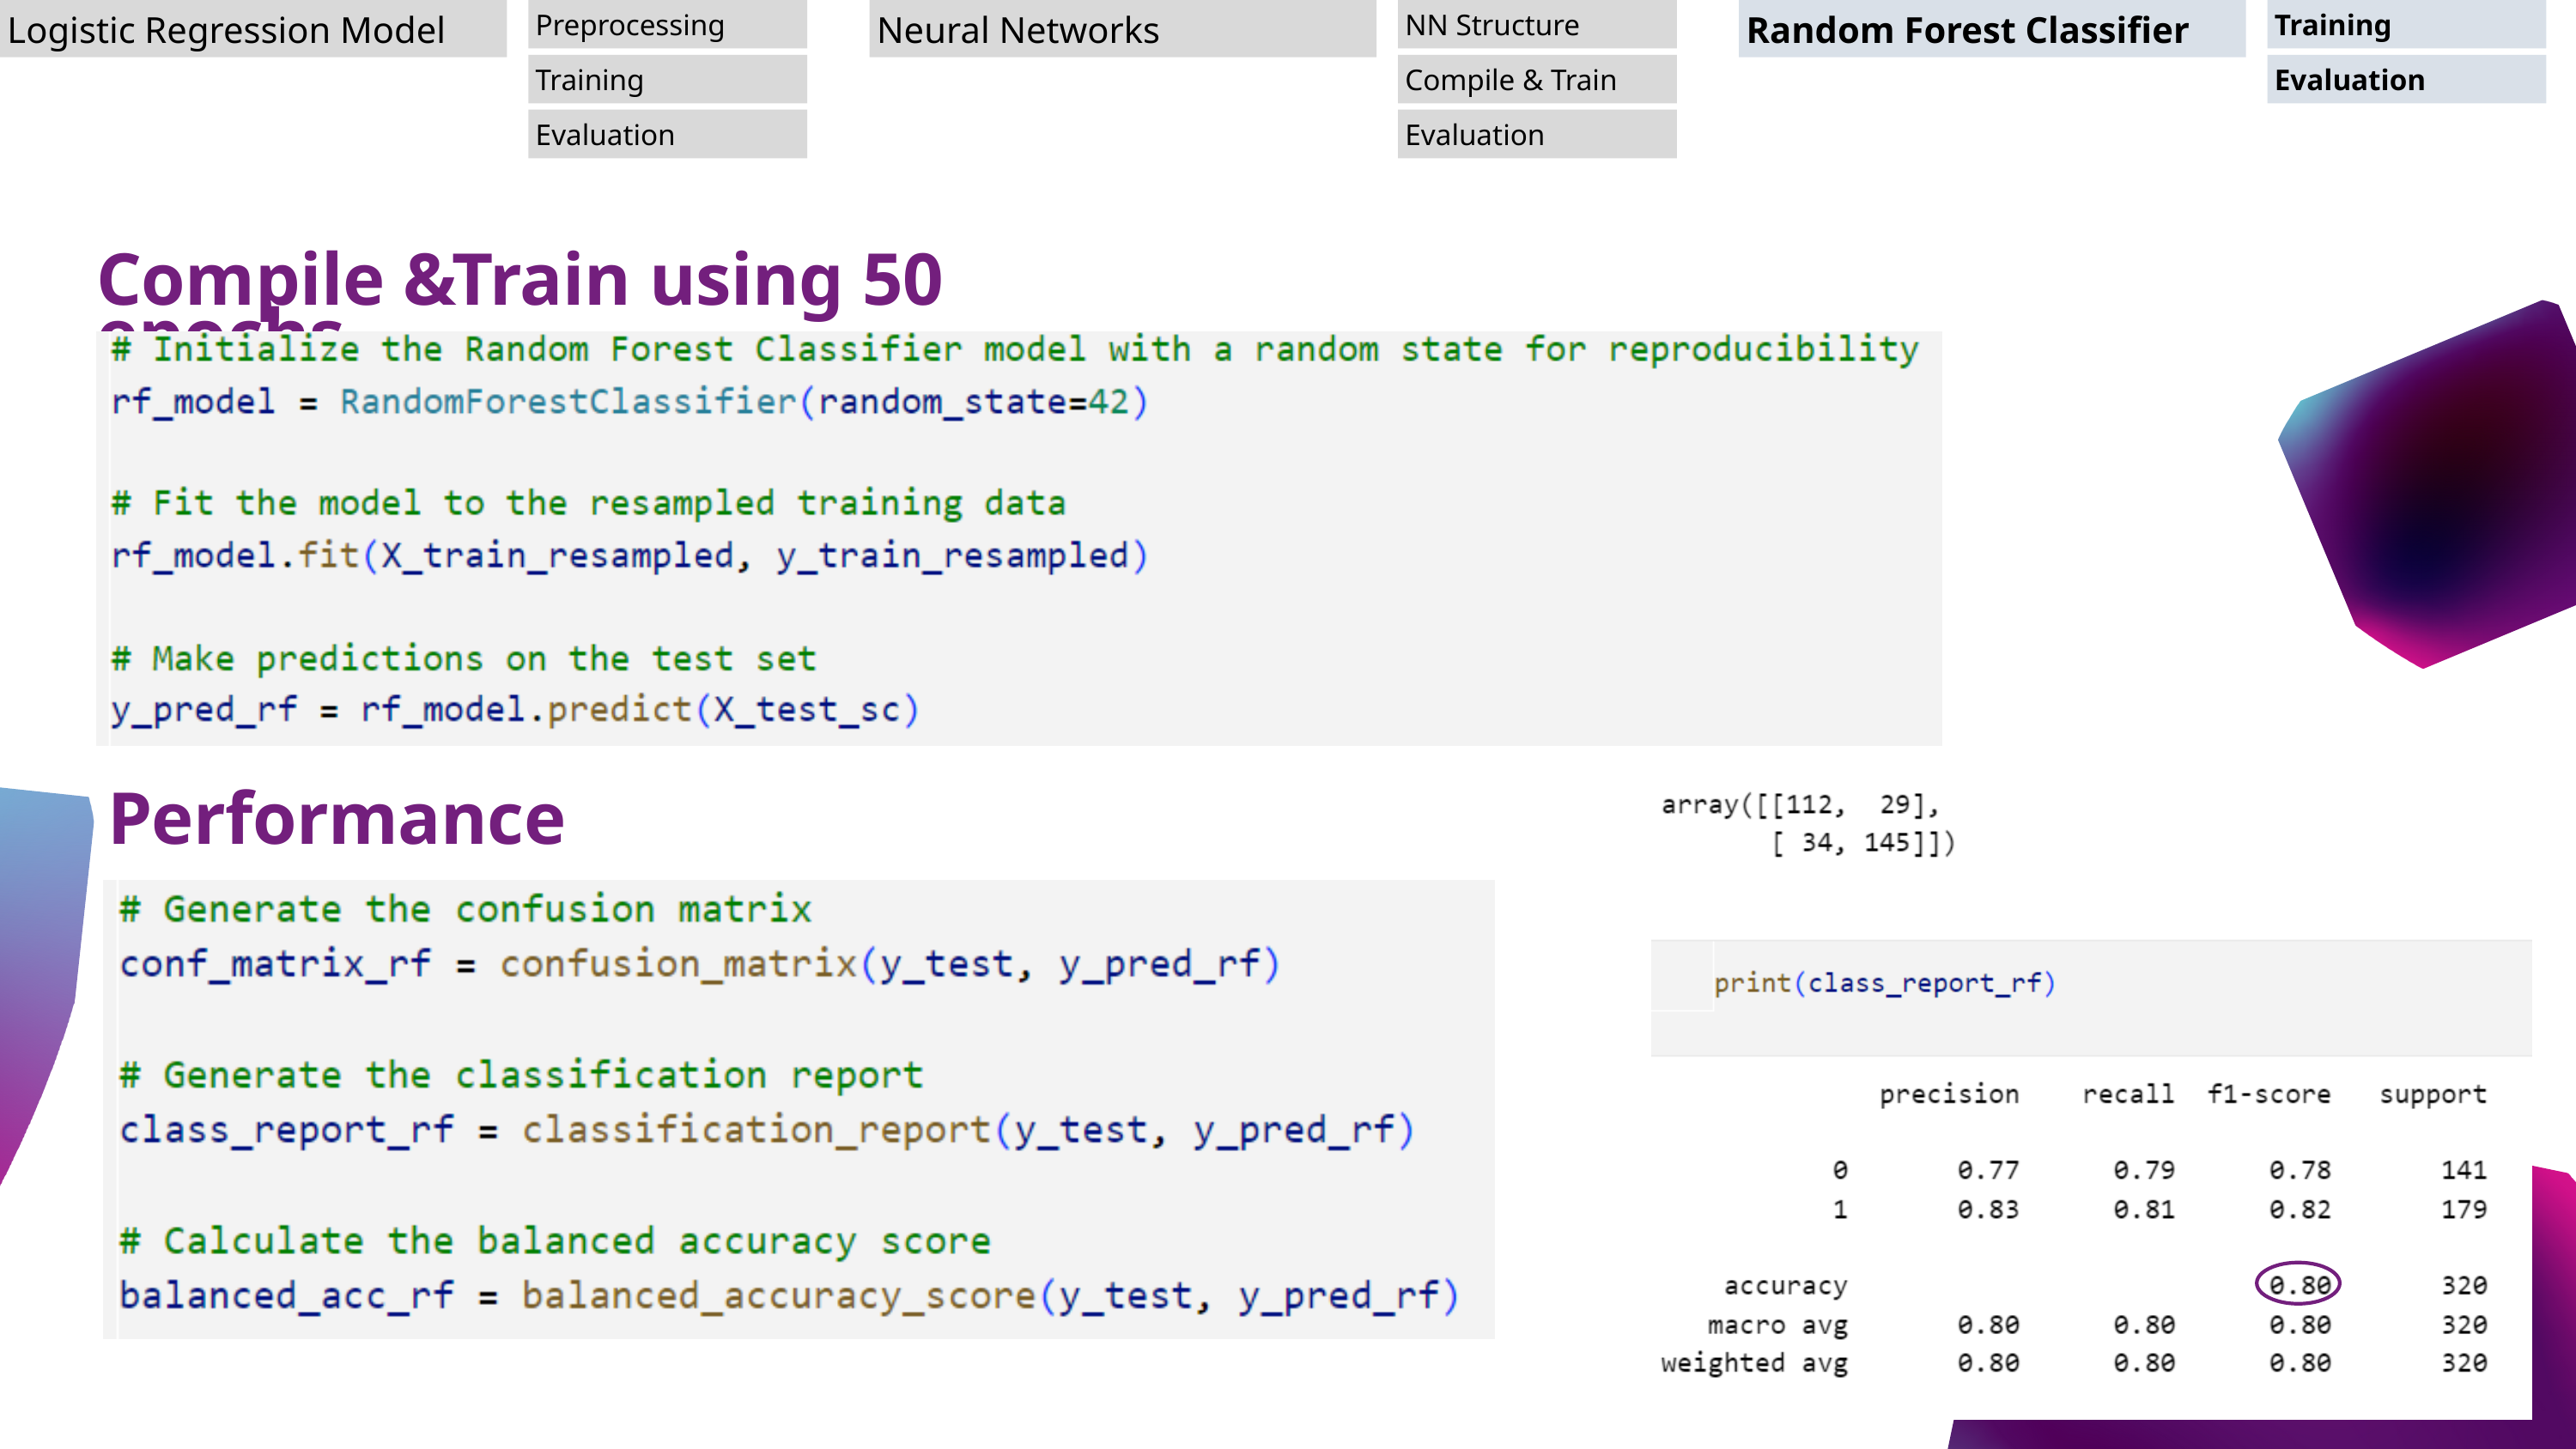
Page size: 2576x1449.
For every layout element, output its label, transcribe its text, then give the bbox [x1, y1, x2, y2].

text_box Random Forest Classifier [1739, 0, 2246, 58]
text_box Neural Networks [869, 0, 1377, 58]
picture [1651, 781, 2532, 1420]
text_box NN Structure [1398, 0, 1677, 49]
text_box [0, 787, 97, 1449]
text_box Evaluation [1398, 109, 1677, 159]
text_box Logistic Regression Model [0, 0, 507, 58]
text_box Training [2267, 0, 2547, 49]
text_box Evaluation [528, 109, 808, 159]
text_box [2267, 294, 2576, 687]
text_box Performance [106, 803, 579, 859]
picture [96, 330, 1942, 746]
text_box Evaluation [2267, 54, 2547, 104]
text_box Compile &Train using 50 epochs [96, 264, 1149, 330]
text_box Training [528, 54, 808, 104]
picture [102, 880, 1495, 1339]
text_box Compile & Train [1398, 54, 1677, 104]
text_box Preprocessing [528, 0, 808, 49]
text_box [1947, 1166, 2576, 1449]
